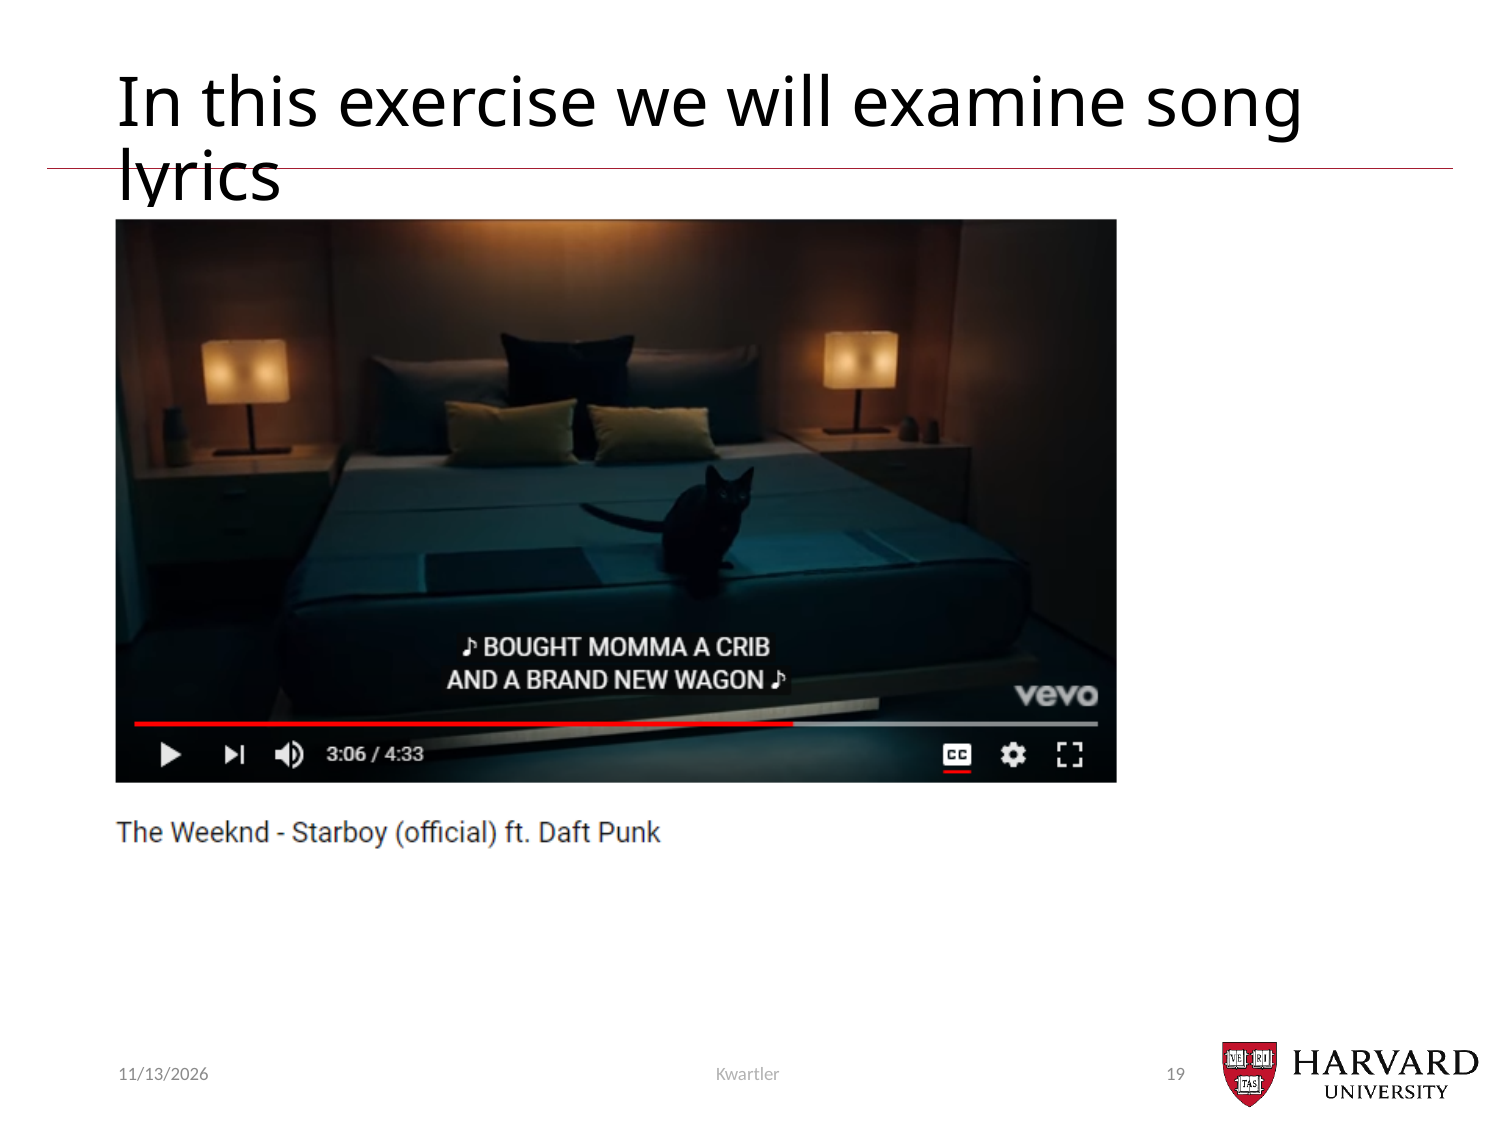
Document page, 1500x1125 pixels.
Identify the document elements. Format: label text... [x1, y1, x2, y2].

picture [105, 207, 1142, 855]
title In this exercise we will examine song lyrics [103, 59, 1397, 157]
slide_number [103, 1042, 441, 1103]
picture [1200, 1024, 1500, 1125]
footer Kwartler [496, 1042, 1004, 1103]
slide_number 19 [1059, 1042, 1200, 1103]
